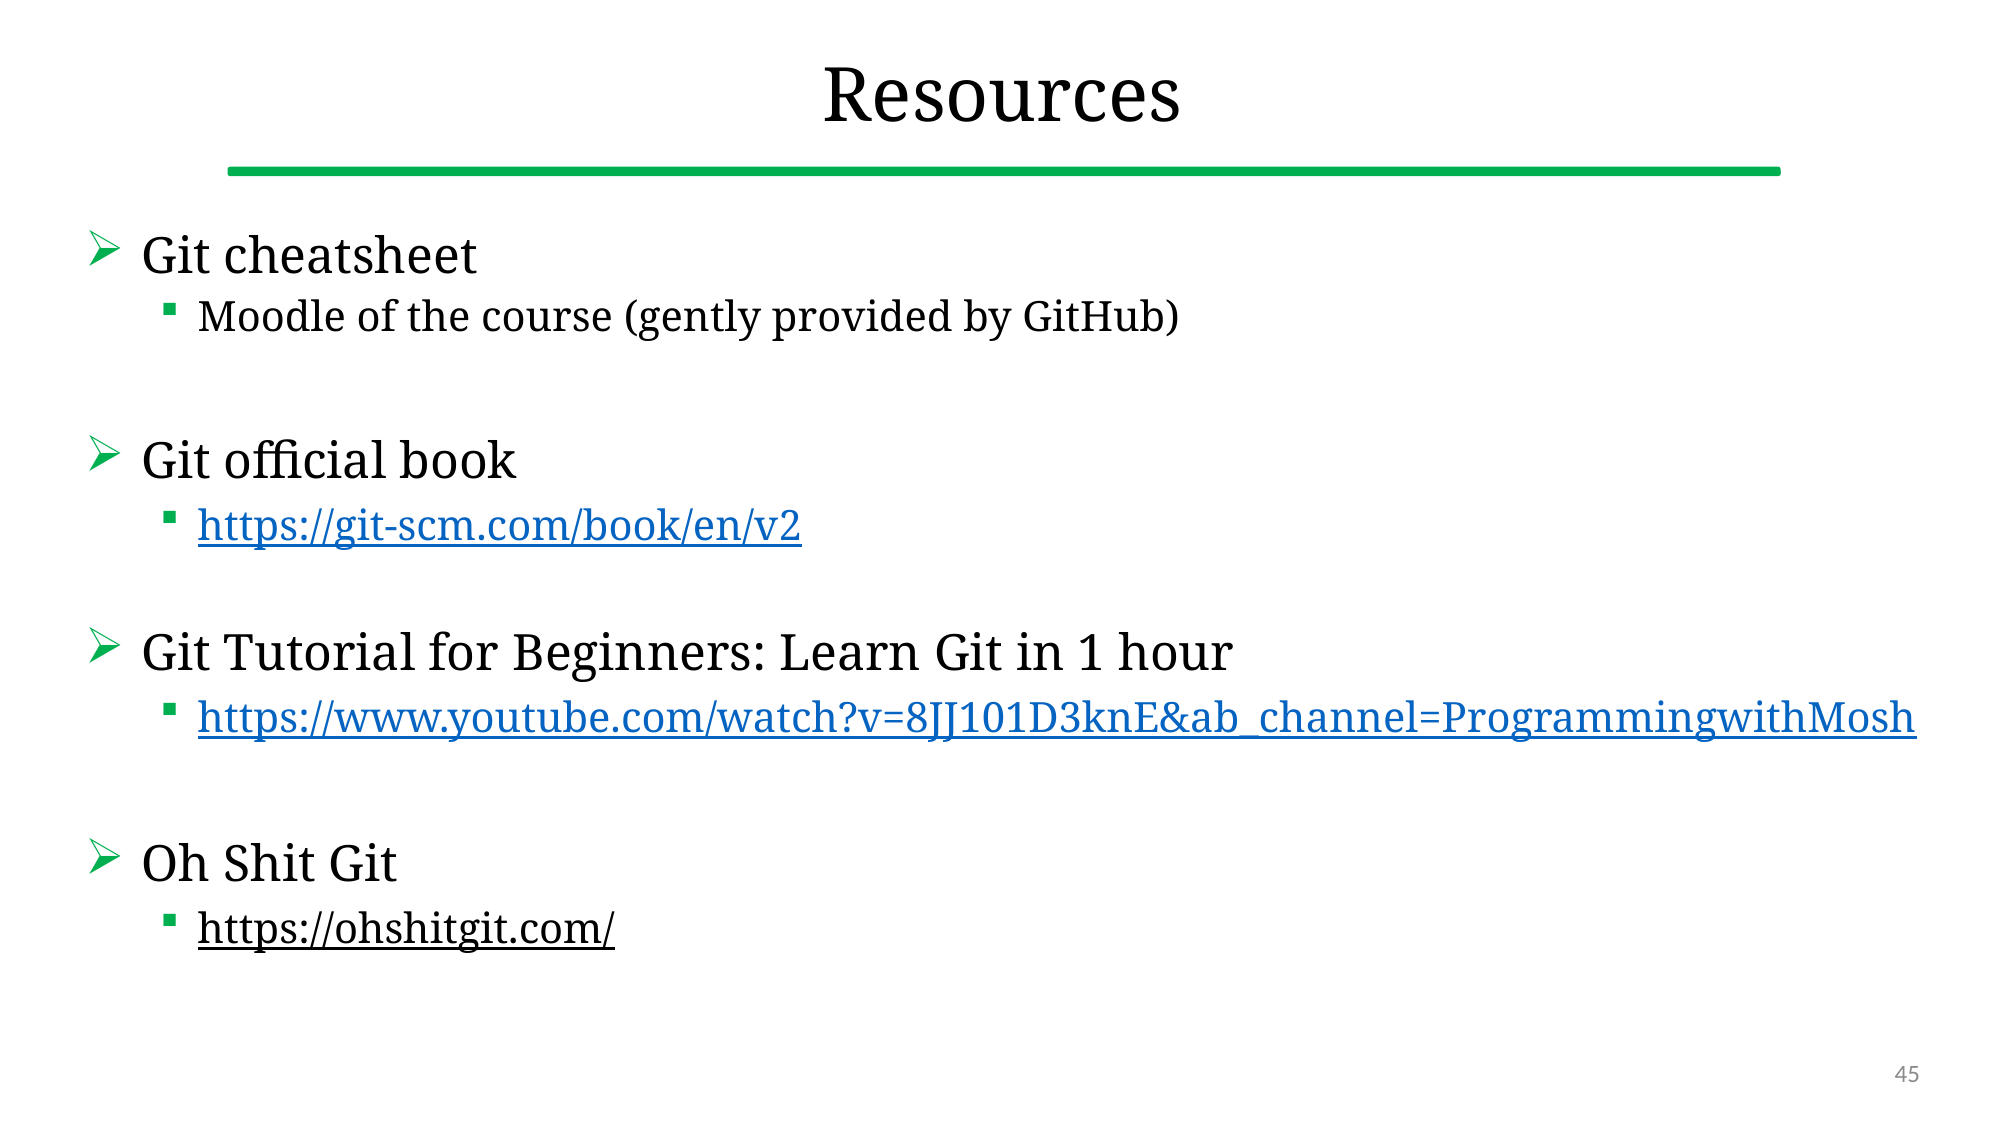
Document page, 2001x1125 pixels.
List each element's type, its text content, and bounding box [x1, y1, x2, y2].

slide_number 45 [1412, 1042, 1936, 1103]
list Git cheatsheet Moodle of the course (gently provided by GitHub) Git official book https://git-scm.com/book/en/v2 Git Tutorial for Beginners: Learn Git in 1 hour https://www.youtube.com/watch?v=8JJ101D3knE&ab_channel=ProgrammingwithMosh Oh Shit Git https://ohshitgit.com/ [70, 223, 1936, 1021]
title Resources [70, 26, 1936, 168]
